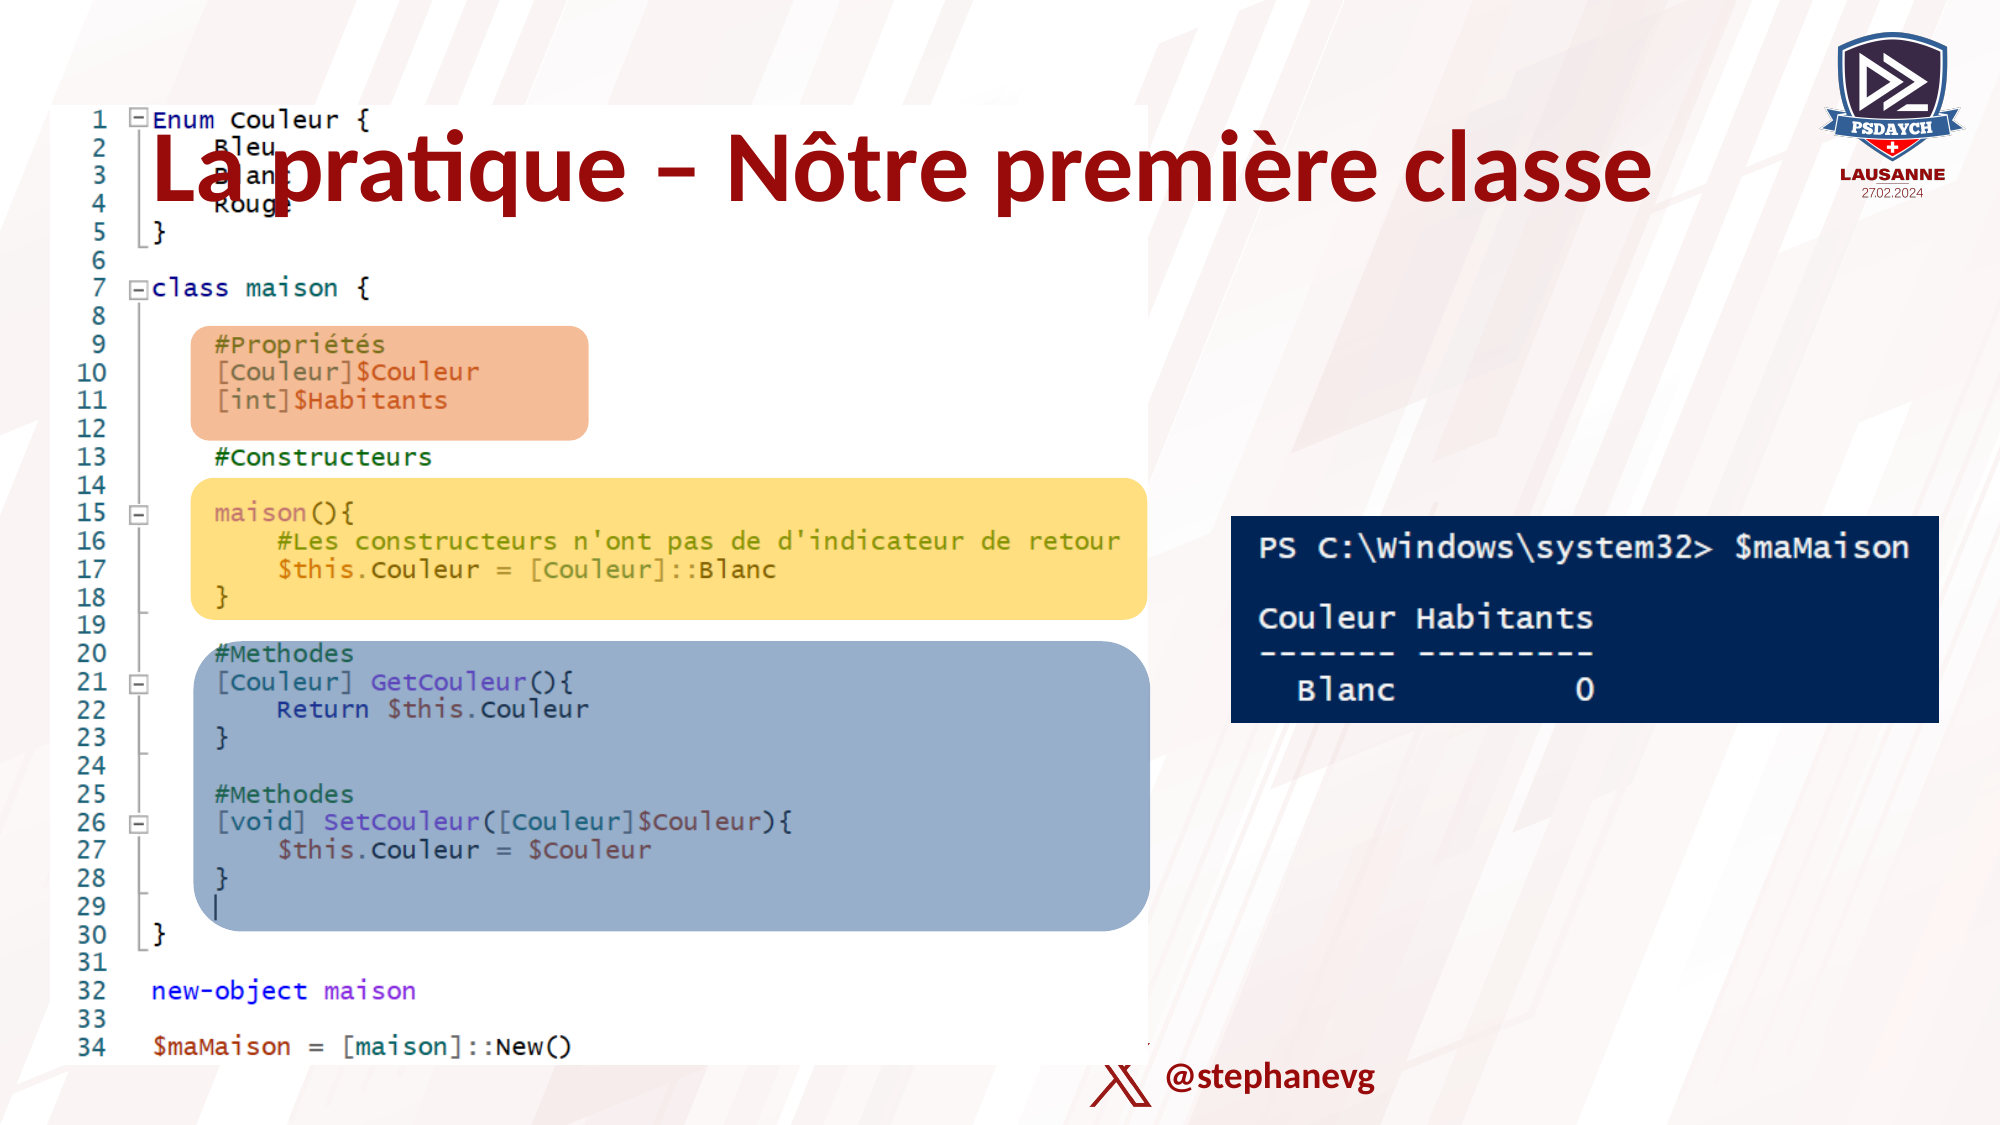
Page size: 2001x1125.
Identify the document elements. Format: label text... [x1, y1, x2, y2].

title La pratique – Nôtre première classe [137, 59, 1735, 278]
picture [0, 0, 2000, 1125]
